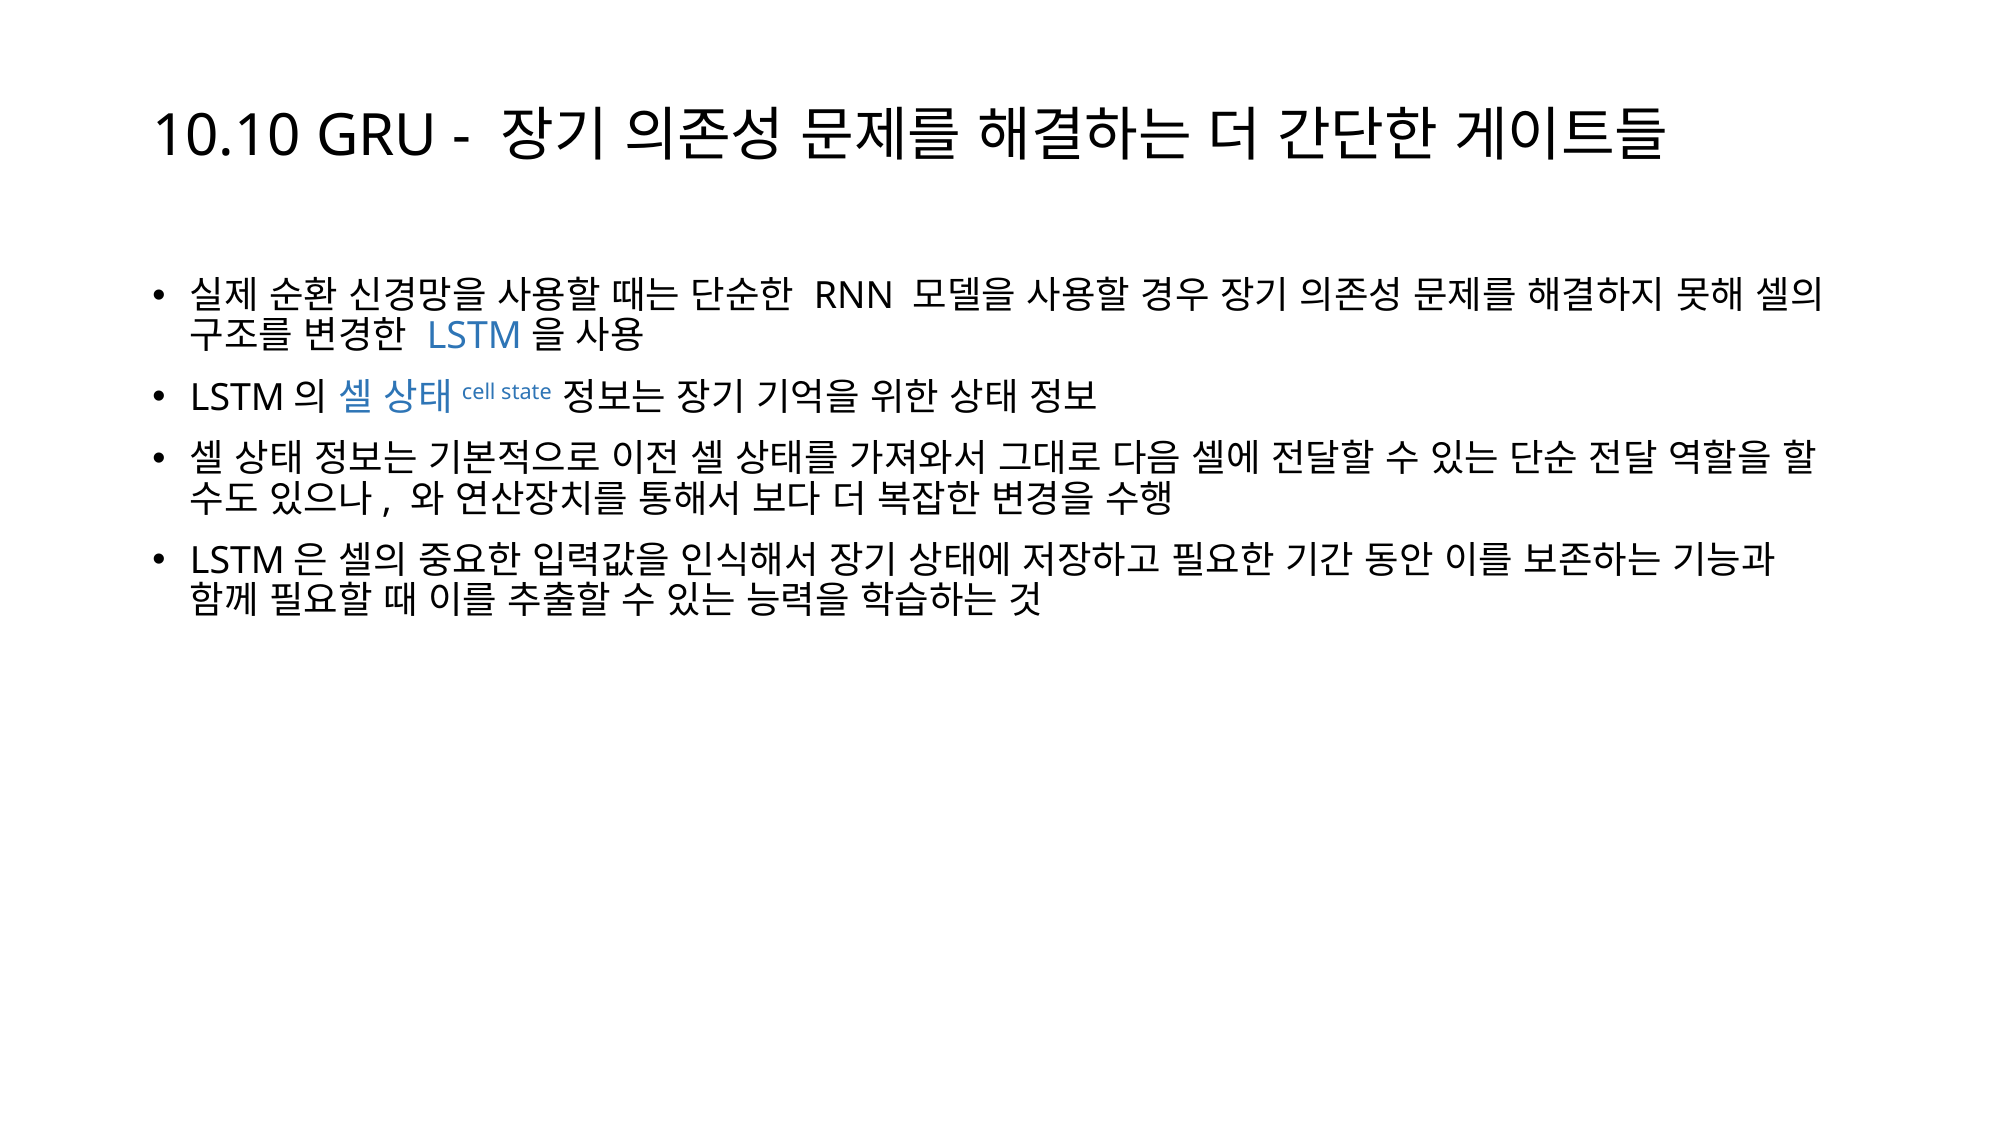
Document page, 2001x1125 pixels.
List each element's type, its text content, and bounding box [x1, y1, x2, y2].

title 10.10 GRU - 장기 의존성 문제를 해결하는 더 간단한 게이트들 [137, 59, 1863, 215]
